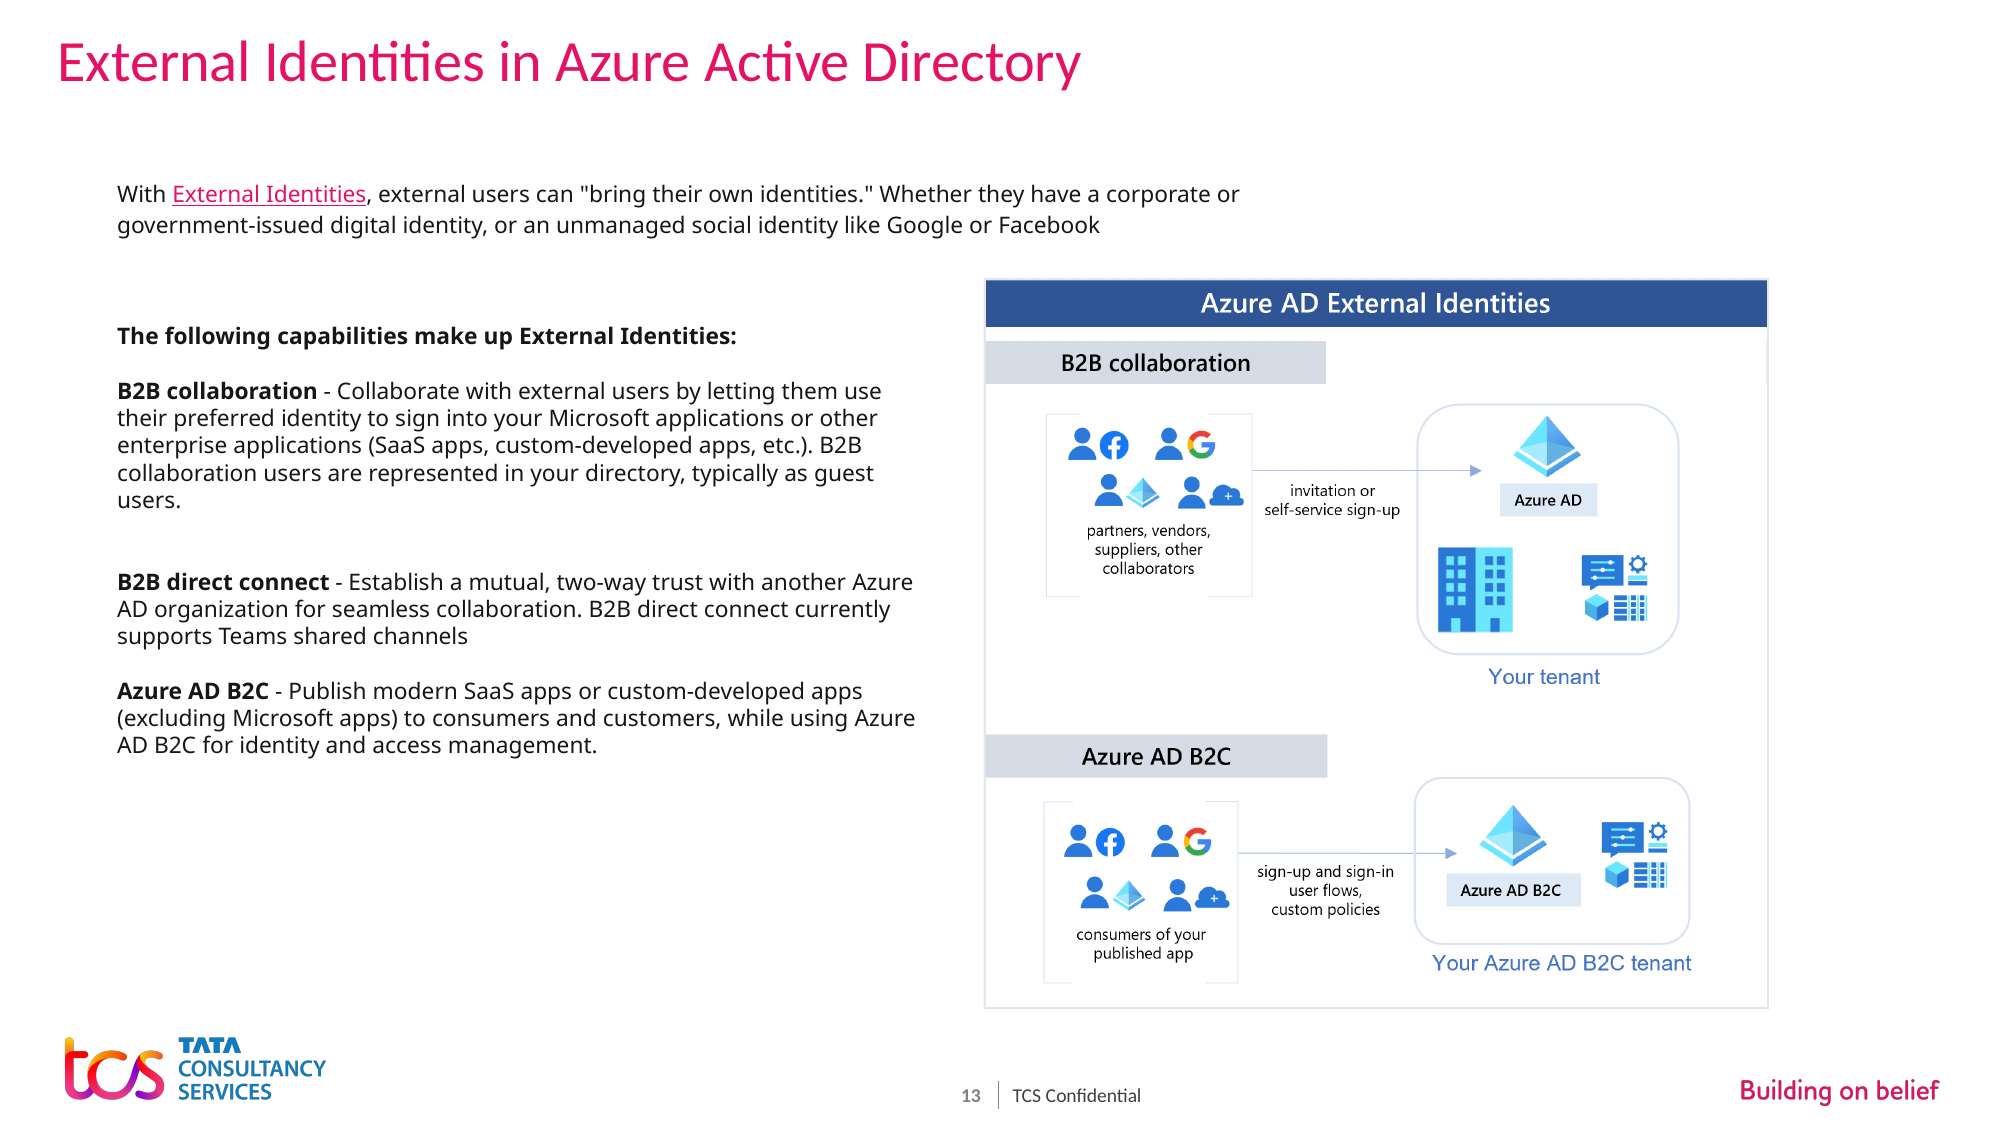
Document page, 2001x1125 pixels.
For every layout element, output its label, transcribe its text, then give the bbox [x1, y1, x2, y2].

title External Identities in Azure Active Directory [42, 23, 1768, 145]
footer TCS Confidential [1002, 1081, 1413, 1109]
text_box With External Identities, external users can "bring their own identities." Whether they have a corporate or government-issued digital identity, or an unmanaged social identity like Google or Facebook [102, 172, 1378, 246]
picture [64, 1036, 326, 1102]
picture [977, 277, 1769, 1009]
text_box The following capabilities make up External Identities: B2B collaboration - Collaborate with external users by letting them use their preferred identity to sign into your Microsoft applications or other enterprise applications (SaaS apps, custom-developed apps, etc.). B2B collaboration users are represented in your directory, typically as guest users. B2B direct connect - Establish a mutual, two-way trust with another Azure AD organization for seamless collaboration. B2B direct connect currently supports Teams shared channels Azure AD B2C - Publish modern SaaS apps or custom-developed apps (excluding Microsoft apps) to consumers and customers, while using Azure AD B2C for identity and access management. [102, 314, 932, 793]
picture [1741, 1079, 1940, 1106]
